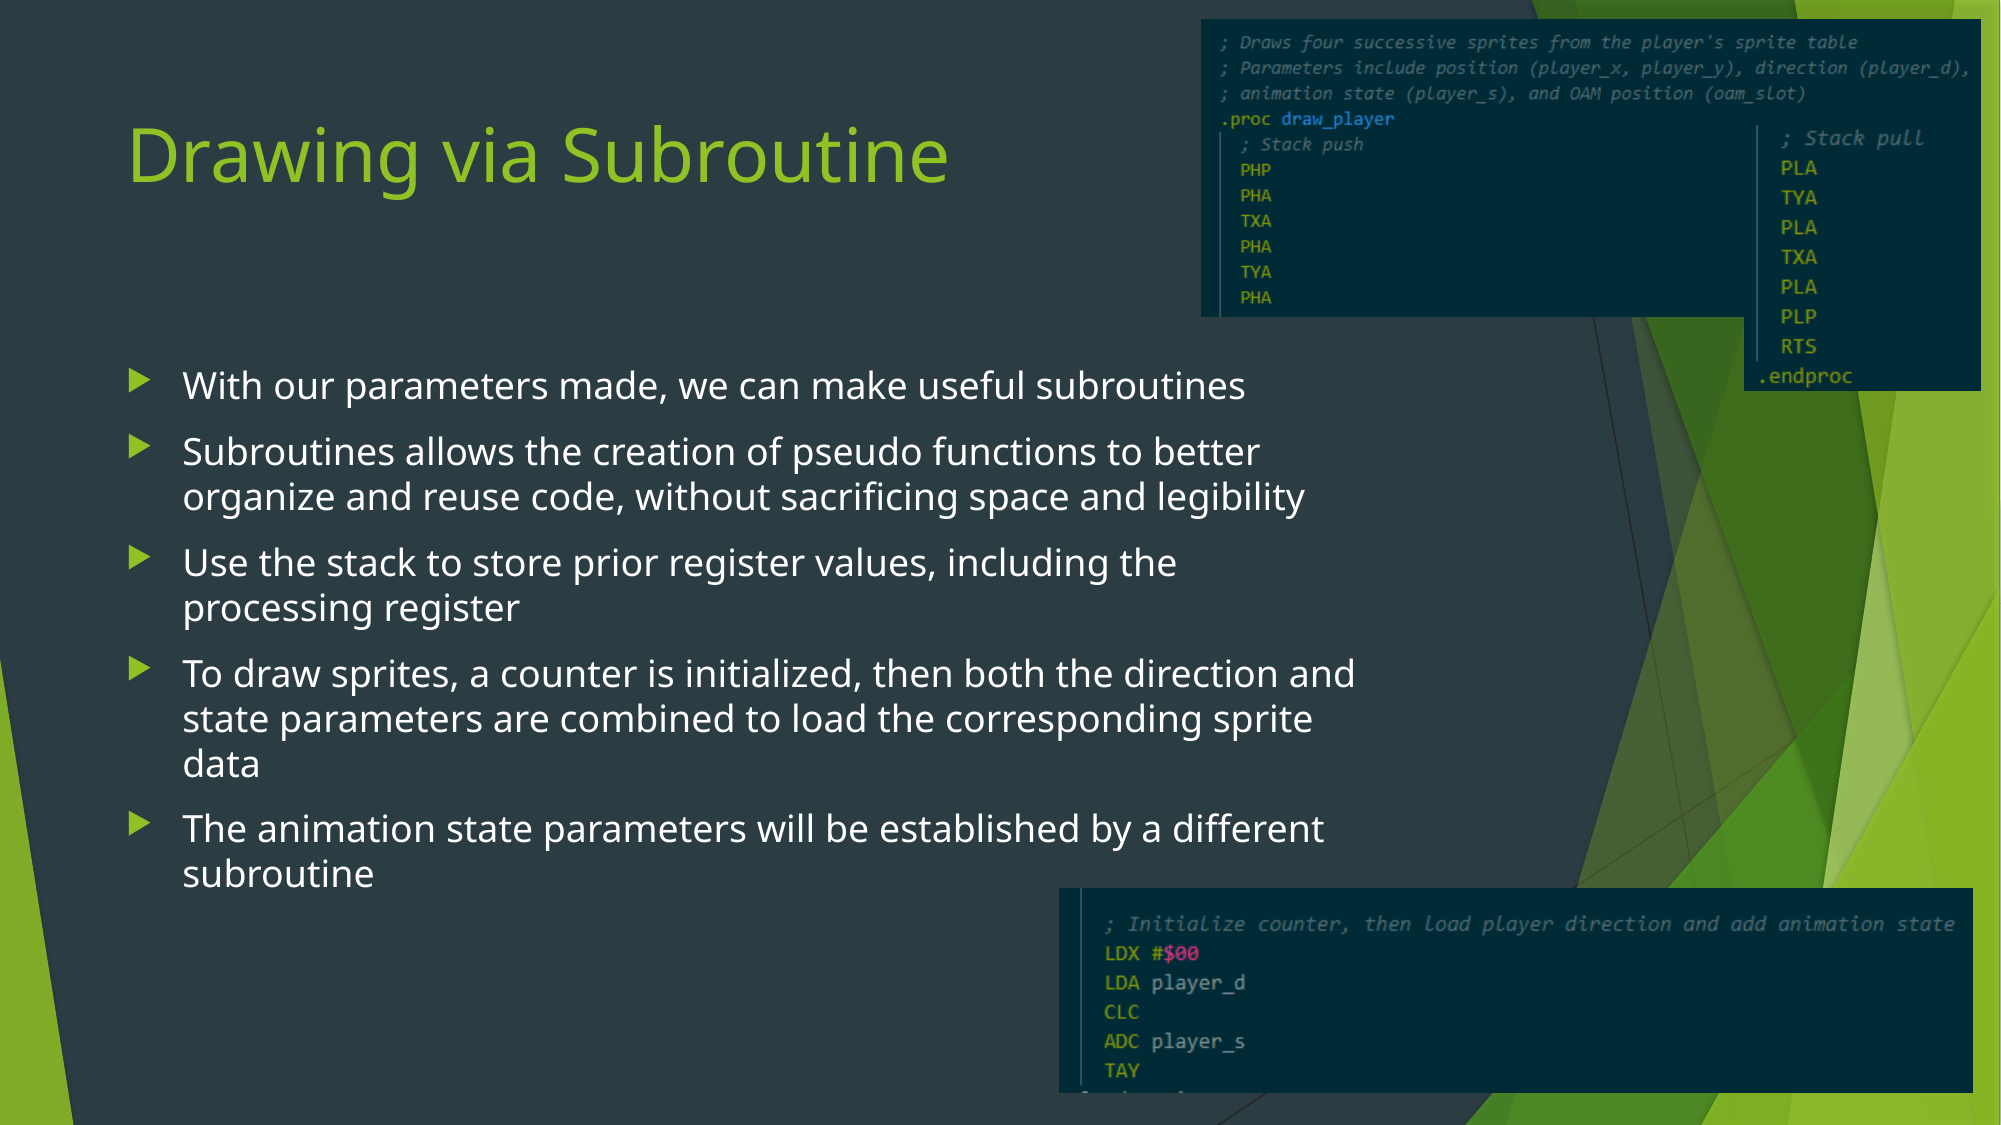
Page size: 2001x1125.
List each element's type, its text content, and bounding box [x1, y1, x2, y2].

picture [1263, 144, 1270, 150]
picture [1675, 65, 1682, 76]
picture [1603, 37, 1610, 48]
picture [1274, 139, 1280, 150]
picture [1365, 90, 1373, 99]
picture [1842, 135, 1850, 145]
picture [1561, 39, 1573, 48]
picture [1437, 920, 1444, 931]
picture [1643, 65, 1647, 75]
picture [1695, 65, 1703, 73]
picture [1922, 65, 1930, 73]
picture [1580, 920, 1587, 931]
picture [1263, 39, 1290, 48]
picture [1366, 40, 1373, 48]
picture [1926, 920, 1931, 930]
picture [1935, 918, 1942, 931]
picture [1737, 41, 1743, 48]
picture [1818, 39, 1827, 48]
picture [1634, 92, 1640, 99]
picture [1572, 65, 1579, 76]
picture [1921, 921, 1926, 931]
picture [1782, 339, 1792, 353]
picture [1105, 947, 1140, 960]
picture [1277, 65, 1297, 73]
picture [1241, 215, 1271, 227]
picture [1531, 62, 1537, 77]
picture [1241, 190, 1271, 201]
picture [1318, 920, 1328, 931]
picture [1882, 65, 1887, 73]
picture [1105, 1064, 1115, 1077]
picture [1787, 39, 1796, 48]
picture [1235, 974, 1244, 989]
picture [1128, 1005, 1138, 1019]
list With our parameters made, we can make useful subroutines Subroutines allows the creation of pseudo functions to better organize and reuse code, without sacrificing space and legibility Use the stack to store prior register values, including the processing register To draw sprites, a counter is initialized, then both the direction and state parameters are combined to load the corresponding sprite data The animation state parameters will be established by a different subroutine [111, 354, 1388, 992]
picture [1899, 920, 1906, 931]
picture [1518, 921, 1525, 935]
picture [1778, 65, 1790, 73]
picture [1241, 266, 1261, 278]
picture [1354, 116, 1362, 124]
picture [1531, 920, 1541, 930]
picture [1389, 920, 1399, 931]
picture [1643, 39, 1651, 50]
picture [1530, 90, 1548, 99]
picture [1444, 65, 1451, 72]
picture [1508, 920, 1517, 931]
picture [1355, 138, 1362, 149]
picture [1235, 920, 1245, 931]
picture [1809, 37, 1816, 48]
picture [1779, 920, 1796, 931]
picture [1612, 90, 1624, 102]
picture [1623, 39, 1631, 46]
picture [1661, 920, 1671, 930]
picture [1904, 130, 1910, 145]
picture [1429, 87, 1433, 99]
picture [1176, 979, 1186, 989]
picture [1166, 974, 1173, 989]
picture [1303, 141, 1311, 150]
picture [1497, 916, 1502, 931]
picture [1155, 920, 1160, 931]
picture [1448, 39, 1456, 48]
picture [1377, 916, 1387, 930]
picture [1841, 36, 1845, 48]
picture [1282, 141, 1291, 150]
picture [1550, 89, 1559, 99]
picture [1805, 191, 1817, 204]
picture [1892, 135, 1901, 145]
picture [1257, 164, 1271, 176]
picture [1365, 116, 1373, 128]
picture [1830, 134, 1841, 145]
picture [1478, 45, 1485, 52]
picture [1282, 112, 1290, 124]
picture [1401, 921, 1406, 930]
picture [1866, 920, 1879, 930]
picture [1437, 65, 1441, 77]
picture [1511, 37, 1517, 48]
picture [1479, 39, 1487, 45]
picture [1315, 90, 1322, 99]
picture [1655, 89, 1662, 99]
picture [1768, 92, 1774, 99]
picture [1141, 920, 1150, 930]
picture [1592, 65, 1600, 73]
picture [1438, 40, 1445, 48]
picture [1540, 65, 1544, 75]
picture [1673, 40, 1679, 52]
picture [1483, 921, 1489, 935]
picture [1696, 920, 1707, 930]
picture [1731, 920, 1742, 931]
picture [1241, 241, 1271, 252]
picture [1490, 920, 1494, 930]
picture [1911, 918, 1918, 931]
picture [1334, 116, 1342, 128]
picture [1695, 39, 1703, 48]
picture [1130, 917, 1139, 931]
picture [1241, 37, 1265, 48]
picture [1577, 88, 1582, 99]
picture [1166, 918, 1173, 931]
picture [1782, 280, 1817, 293]
picture [1571, 916, 1577, 930]
picture [1781, 250, 1817, 264]
picture [1335, 39, 1343, 48]
picture [1778, 37, 1785, 48]
picture [1664, 67, 1671, 73]
picture [1806, 138, 1816, 145]
picture [1793, 339, 1804, 353]
picture [1153, 979, 1163, 994]
picture [1897, 65, 1908, 76]
picture [1243, 90, 1259, 99]
picture [1331, 142, 1342, 150]
picture [1315, 39, 1333, 48]
picture [1187, 1038, 1221, 1052]
picture [1469, 90, 1477, 98]
picture [1308, 116, 1322, 124]
picture [1829, 36, 1837, 48]
picture [1241, 164, 1254, 176]
picture [1715, 93, 1722, 99]
picture [1272, 90, 1291, 99]
picture [1878, 134, 1889, 149]
picture [1429, 39, 1434, 48]
picture [1231, 116, 1269, 128]
picture [1386, 41, 1392, 48]
picture [1377, 88, 1383, 99]
picture [1264, 90, 1269, 99]
picture [1153, 1038, 1163, 1052]
picture [1531, 41, 1537, 48]
picture [1127, 1064, 1139, 1077]
picture [1769, 367, 1852, 387]
picture [1756, 916, 1766, 931]
picture [1689, 920, 1694, 930]
picture [1260, 920, 1268, 931]
picture [1458, 92, 1465, 99]
picture [1603, 920, 1611, 931]
picture [1709, 916, 1719, 931]
picture [1543, 921, 1548, 930]
picture [1178, 920, 1184, 931]
picture [1416, 90, 1425, 100]
picture [1666, 90, 1671, 99]
picture [1418, 39, 1424, 48]
picture [1177, 1038, 1186, 1048]
picture [1214, 920, 1219, 931]
picture [1346, 141, 1352, 150]
picture [1386, 90, 1394, 99]
picture [1261, 266, 1271, 277]
picture [1592, 88, 1601, 98]
picture [1640, 920, 1646, 931]
picture [1561, 67, 1568, 73]
picture [1444, 916, 1471, 931]
picture [1501, 39, 1506, 48]
picture [1401, 65, 1409, 73]
picture [1104, 1034, 1138, 1048]
picture [1680, 90, 1693, 99]
picture [1397, 39, 1404, 48]
picture [1165, 1033, 1173, 1048]
picture [1236, 1038, 1244, 1048]
picture [1308, 917, 1316, 925]
picture [1438, 92, 1445, 99]
picture [1294, 88, 1301, 99]
picture [1116, 1064, 1128, 1077]
picture [1201, 916, 1207, 931]
picture [1367, 918, 1374, 931]
picture [1627, 918, 1634, 931]
picture [1820, 65, 1825, 73]
picture [1615, 920, 1623, 931]
picture [1782, 191, 1805, 204]
picture [1520, 39, 1528, 46]
picture [1719, 90, 1745, 99]
picture [1758, 39, 1765, 45]
picture [1241, 292, 1271, 303]
picture [1590, 920, 1600, 930]
picture [1782, 161, 1817, 175]
picture [1769, 39, 1774, 48]
picture [1651, 920, 1659, 931]
picture [1684, 922, 1689, 931]
picture [1243, 62, 1259, 73]
picture [1782, 220, 1817, 234]
picture [1854, 130, 1864, 145]
picture [1624, 92, 1631, 99]
picture [1805, 339, 1816, 353]
picture [1187, 920, 1198, 931]
picture [1612, 38, 1620, 48]
picture [1835, 65, 1843, 73]
picture [1916, 130, 1922, 145]
picture [1869, 65, 1873, 77]
picture [1271, 920, 1304, 931]
picture [1426, 916, 1431, 931]
picture [1381, 116, 1394, 124]
picture [1744, 916, 1754, 931]
picture [1945, 920, 1955, 931]
picture [1575, 39, 1590, 48]
picture [1323, 142, 1330, 154]
picture [1187, 979, 1222, 994]
picture [1664, 41, 1671, 48]
picture [1105, 976, 1140, 989]
picture [1849, 41, 1856, 48]
picture [1263, 65, 1275, 73]
picture [1151, 945, 1198, 963]
picture [1655, 36, 1659, 48]
picture [1294, 116, 1301, 124]
picture [1685, 39, 1693, 48]
picture [1861, 64, 1865, 76]
picture [1746, 39, 1754, 50]
picture [1782, 310, 1817, 323]
picture [1814, 920, 1837, 931]
picture [1550, 37, 1556, 52]
picture [1947, 61, 1951, 73]
picture [1820, 132, 1827, 145]
title Drawing via Subroutine [111, 99, 1196, 317]
picture [1104, 1005, 1127, 1019]
picture [1852, 920, 1859, 931]
picture [1808, 131, 1816, 138]
picture [1804, 920, 1810, 931]
